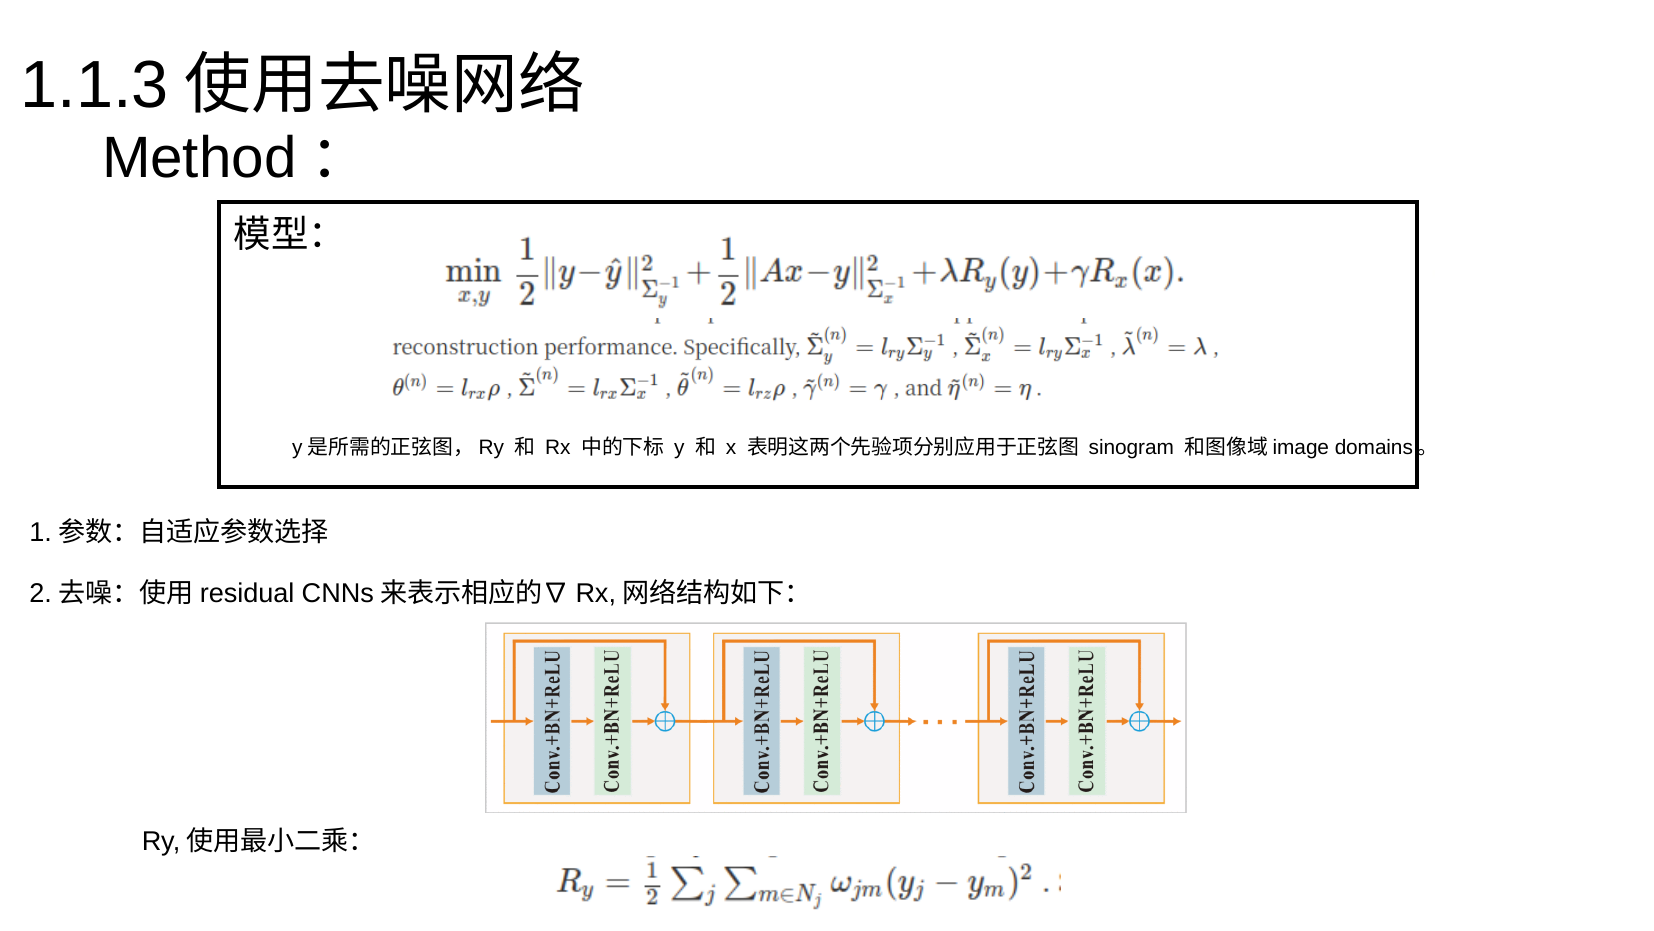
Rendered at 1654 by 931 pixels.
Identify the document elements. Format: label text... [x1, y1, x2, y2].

text_box Method： [0, 189, 513, 233]
picture [318, 201, 1435, 408]
text_box 模型： [217, 233, 1419, 489]
picture [537, 855, 1061, 915]
list 1.参数：自适应参数选择 2.去噪：使用residual CNNs来表示相应的∇Rx,网络结构如下： Ry,使用最小二乘： [513, 170, 1518, 426]
text_box y是所需的正弦图，Ry 和 Rx 中的下标 y 和 x 表明这两个先验项分别应用于正弦图 sinogram 和图像域image domains。 [277, 426, 1518, 502]
list 1.参数：自适应参数选择 2.去噪：使用residual CNNs来表示相应的∇Rx,网络结构如下： Ry,使用最小二乘： [29, 233, 1518, 931]
picture [484, 621, 1188, 813]
text_box 1.1.3使用去噪网络 [0, 33, 643, 189]
